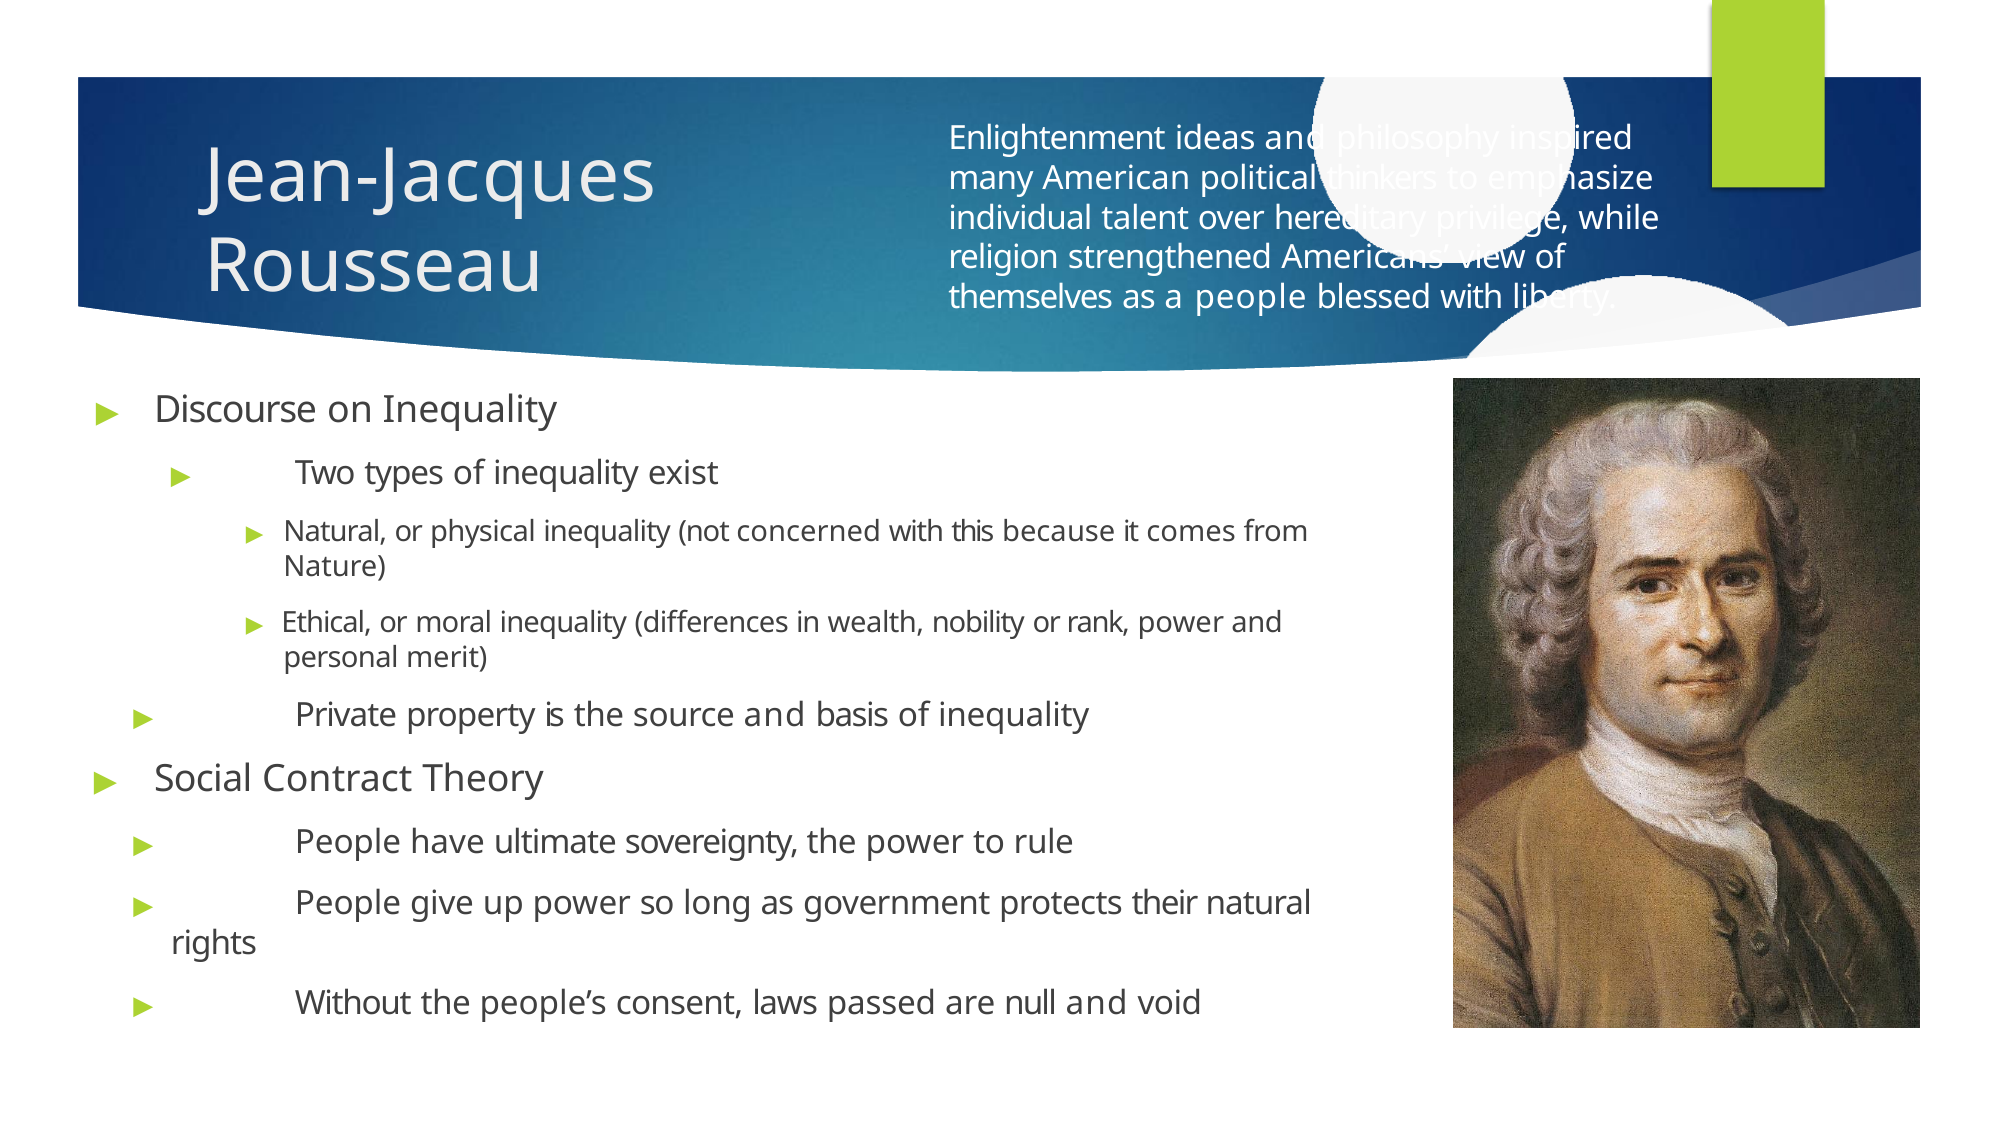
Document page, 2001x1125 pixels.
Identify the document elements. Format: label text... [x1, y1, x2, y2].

picture [79, 0, 1712, 362]
picture [1452, 378, 1920, 1028]
picture [1712, 0, 1920, 309]
title Jean-Jacques Rousseau [202, 123, 807, 314]
text_box Enlightenment ideas and philosophy inspired many American political thinkers to emphasize individual talent over hereditary privilege, while religion strengthened Americans’ view of themselves as a people blessed with liberty. [946, 113, 1712, 316]
text_box ▶ Discourse on Inequality ▶ Two types of inequality exist ▶ Natural, or physical inequality (not concerned with this because it comes from Nature) ▶ Ethical, or moral inequality (differences in wealth, nobility or rank, power and personal merit) ▶ Private property is the source and basis of inequality ▶ Social Contract Theory ▶ People have ultimate sovereignty, the power to rule ▶ People give up power so long as government protects their natural rights ▶ Without the people’s consent, laws passed are null and void [93, 359, 1394, 1022]
